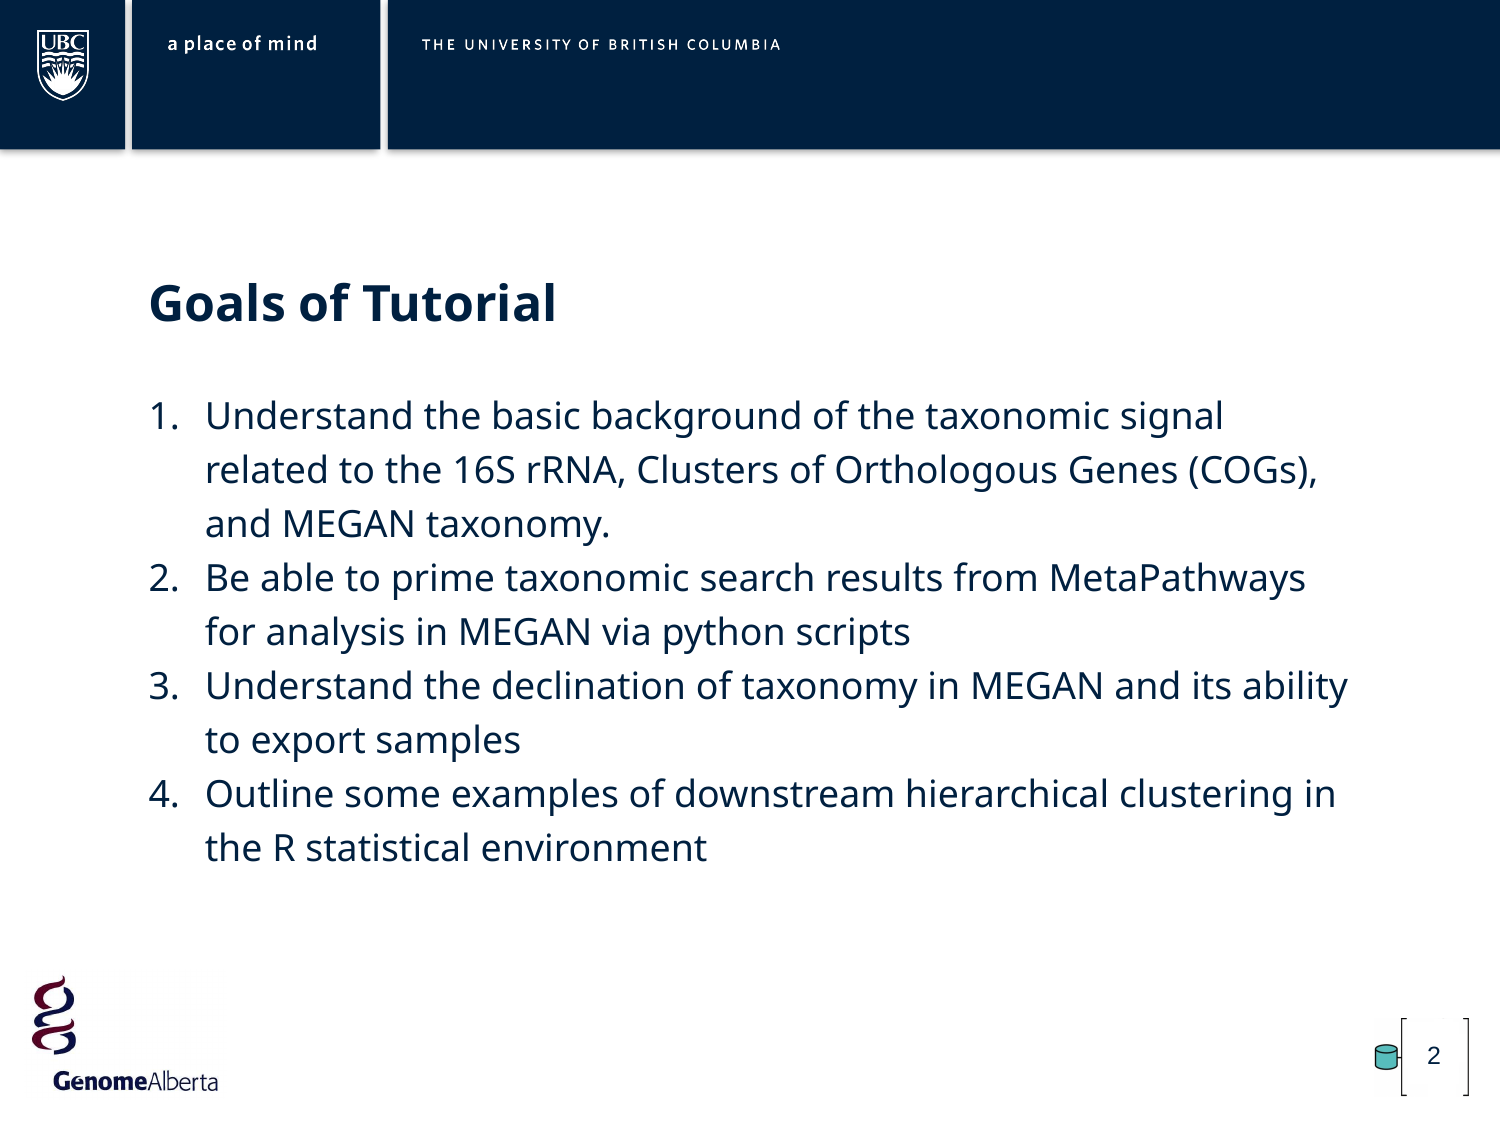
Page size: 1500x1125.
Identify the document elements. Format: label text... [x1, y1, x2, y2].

list Goals of Tutorial [133, 263, 1375, 353]
list Understand the basic background of the taxonomic signal related to the 16S rRNA, Clusters of Orthologous Genes (COGs), and MEGAN taxonomy. Be able to prime taxonomic search results from MetaPathways for analysis in MEGAN via python scripts Understand the declination of taxonomy in MEGAN and its ability to export samples Outline some examples of downstream hierarchical clustering in the R statistical environment [133, 375, 1375, 929]
picture [37, 30, 89, 101]
picture [168, 35, 316, 54]
picture [422, 39, 780, 50]
picture [1374, 1018, 1469, 1097]
slide_number 2 [1399, 1018, 1469, 1091]
picture [21, 966, 229, 1103]
